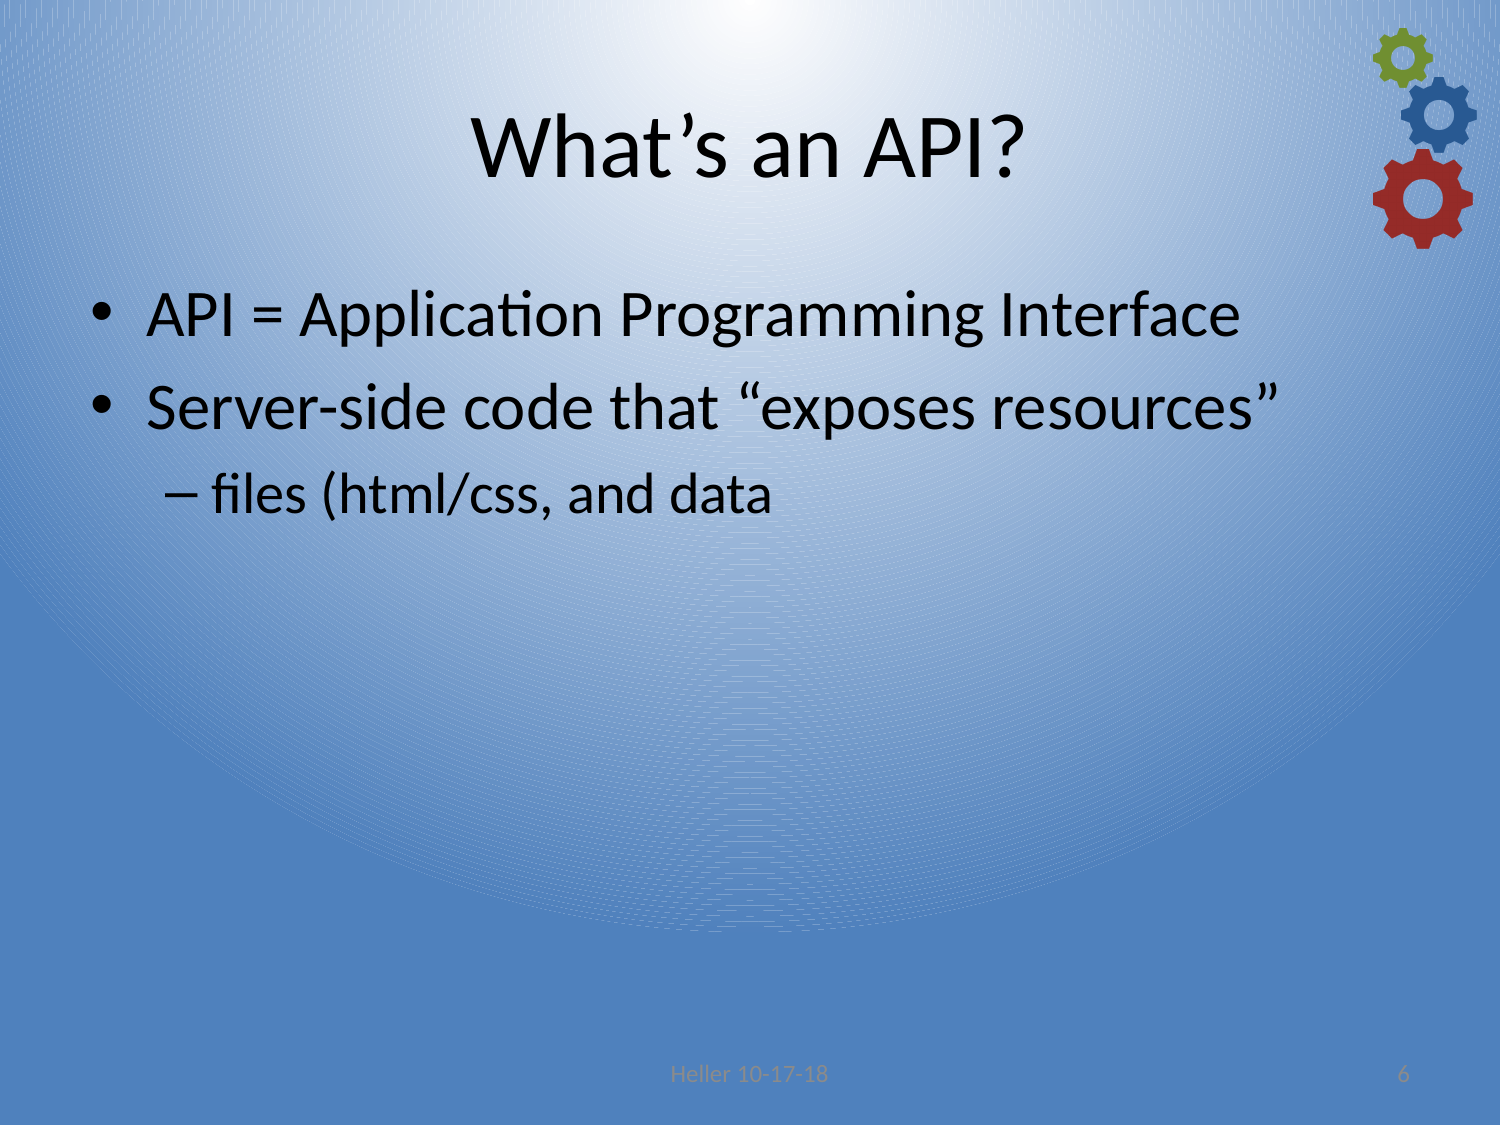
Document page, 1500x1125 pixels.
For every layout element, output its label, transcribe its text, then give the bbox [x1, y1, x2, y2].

slide_number 5 [1074, 1042, 1425, 1103]
footer Heller 10-17-18 [512, 1042, 988, 1103]
list API = Application Programming Interface Server-side code that “exposes resources” files (html/css, and data [75, 262, 1450, 1005]
title What’s an API? [75, 47, 1425, 235]
